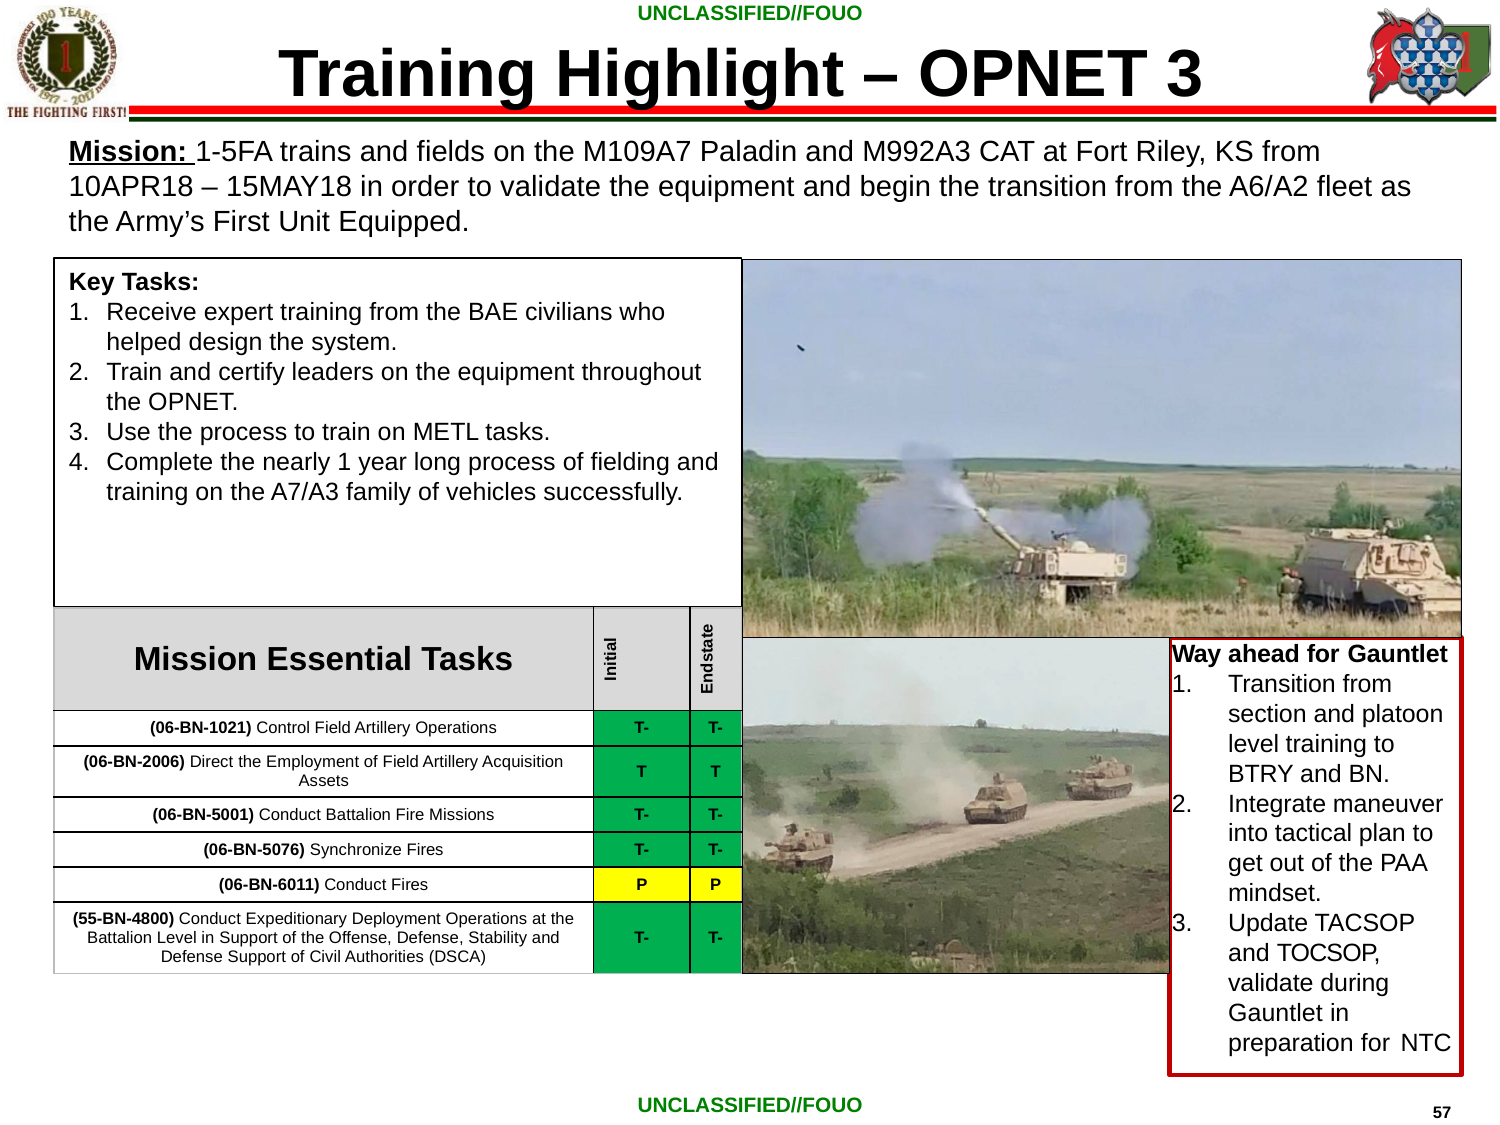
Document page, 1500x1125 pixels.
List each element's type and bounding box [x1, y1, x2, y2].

text_box [53, 14, 1461, 245]
picture [741, 259, 1462, 975]
table_cell [55, 747, 593, 796]
table_cell [691, 798, 741, 831]
table_header [55, 609, 593, 710]
table_cell [594, 798, 689, 831]
table_cell [594, 868, 689, 901]
table_cell [691, 711, 741, 745]
picture [3, 5, 129, 123]
table_cell [55, 798, 593, 831]
table_cell [691, 903, 741, 973]
picture [1348, 0, 1500, 111]
table_cell [594, 903, 689, 973]
table_cell [55, 833, 593, 866]
table_cell [594, 711, 689, 745]
table_header [691, 609, 741, 710]
text_box [53, 258, 742, 607]
table_header [594, 609, 689, 710]
table_cell [55, 711, 593, 745]
table_cell [691, 833, 741, 866]
table_cell [691, 747, 741, 796]
text_box [1169, 638, 1462, 1075]
table_cell [594, 833, 689, 866]
table_cell [55, 868, 593, 901]
table_cell [594, 747, 689, 796]
table_cell [691, 868, 741, 901]
table_cell [55, 903, 593, 973]
